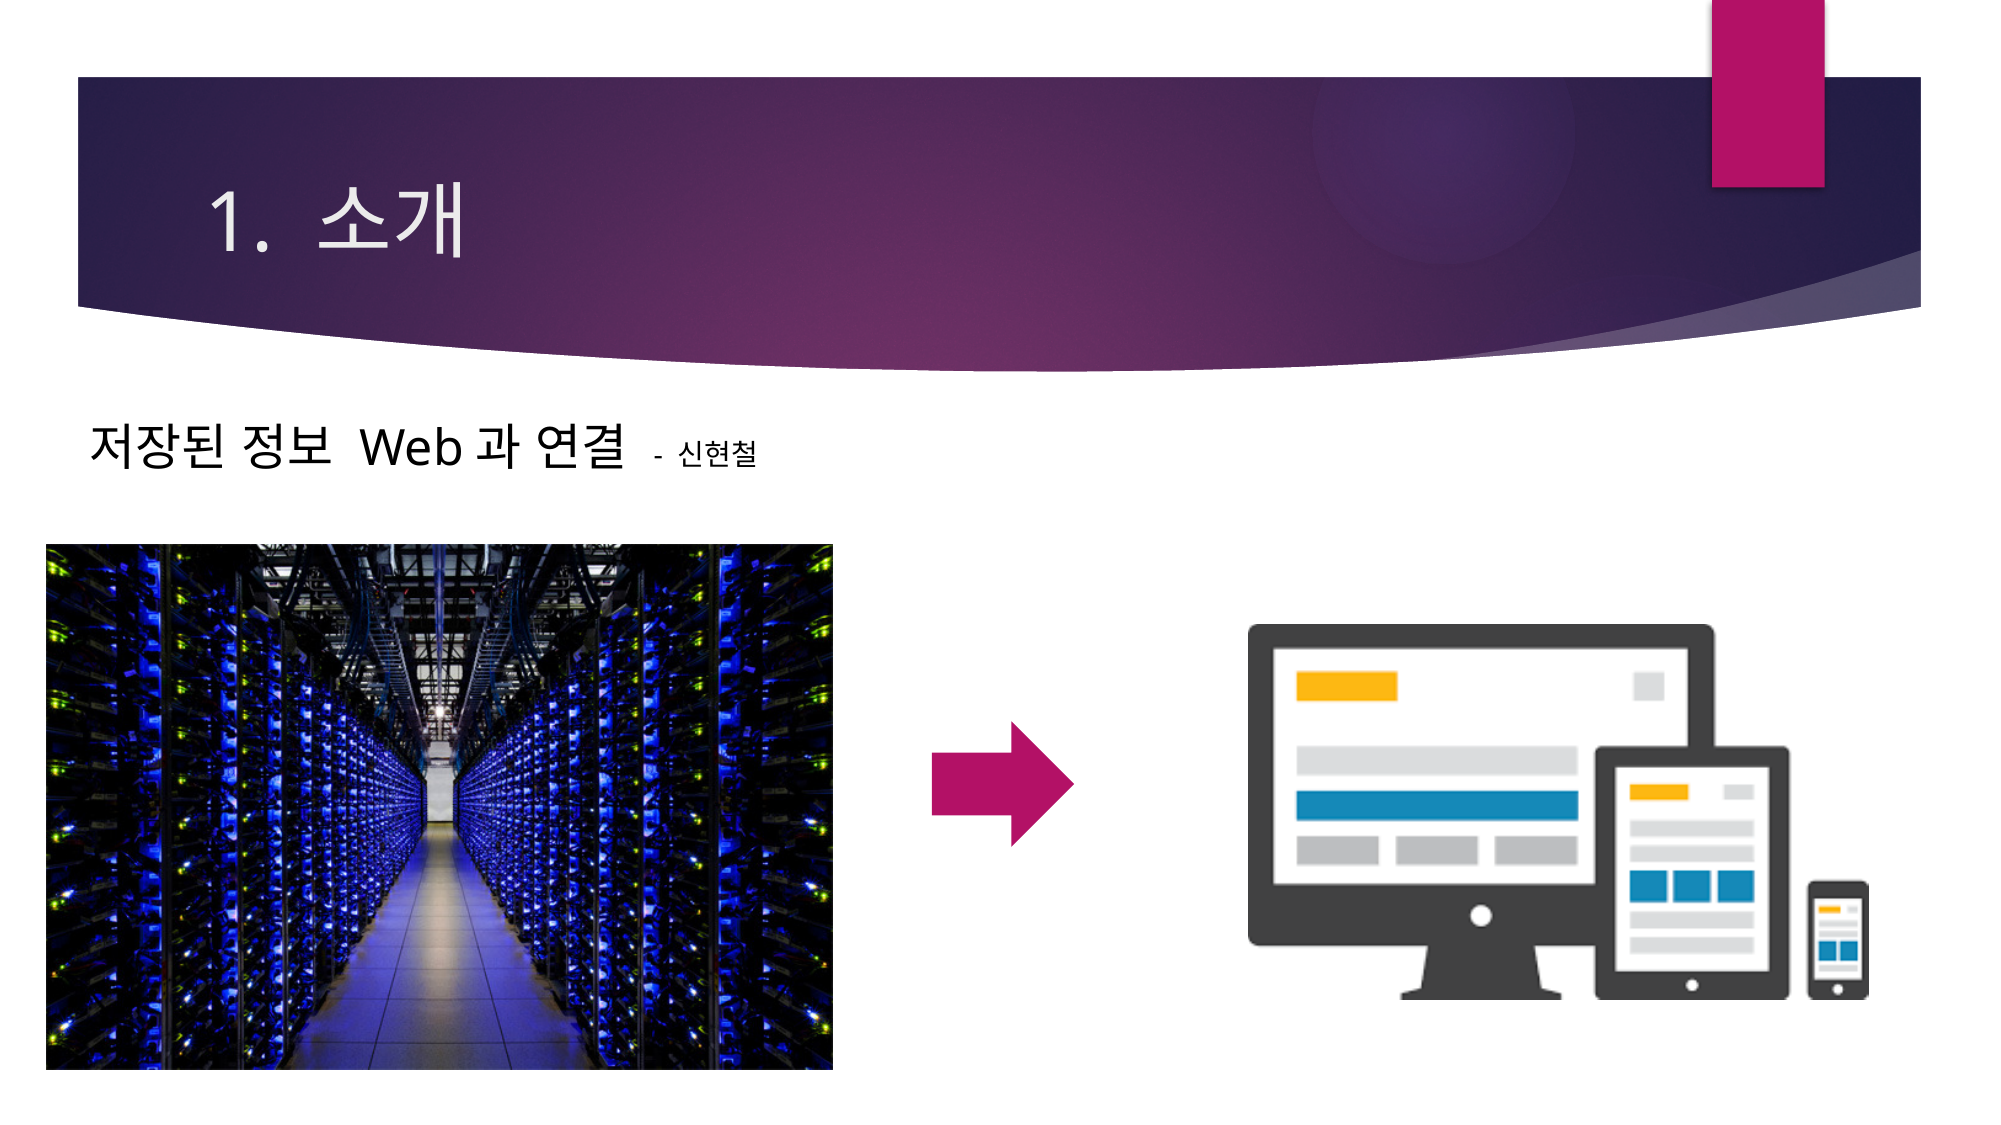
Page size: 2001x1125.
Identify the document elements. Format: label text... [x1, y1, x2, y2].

text_box 저장된 정보 Web과 연결 - 신현철 [74, 407, 865, 483]
text_box [930, 719, 1076, 849]
picture [46, 544, 833, 1070]
title 1. 소개 [189, 159, 1627, 276]
picture [1248, 624, 1869, 1000]
